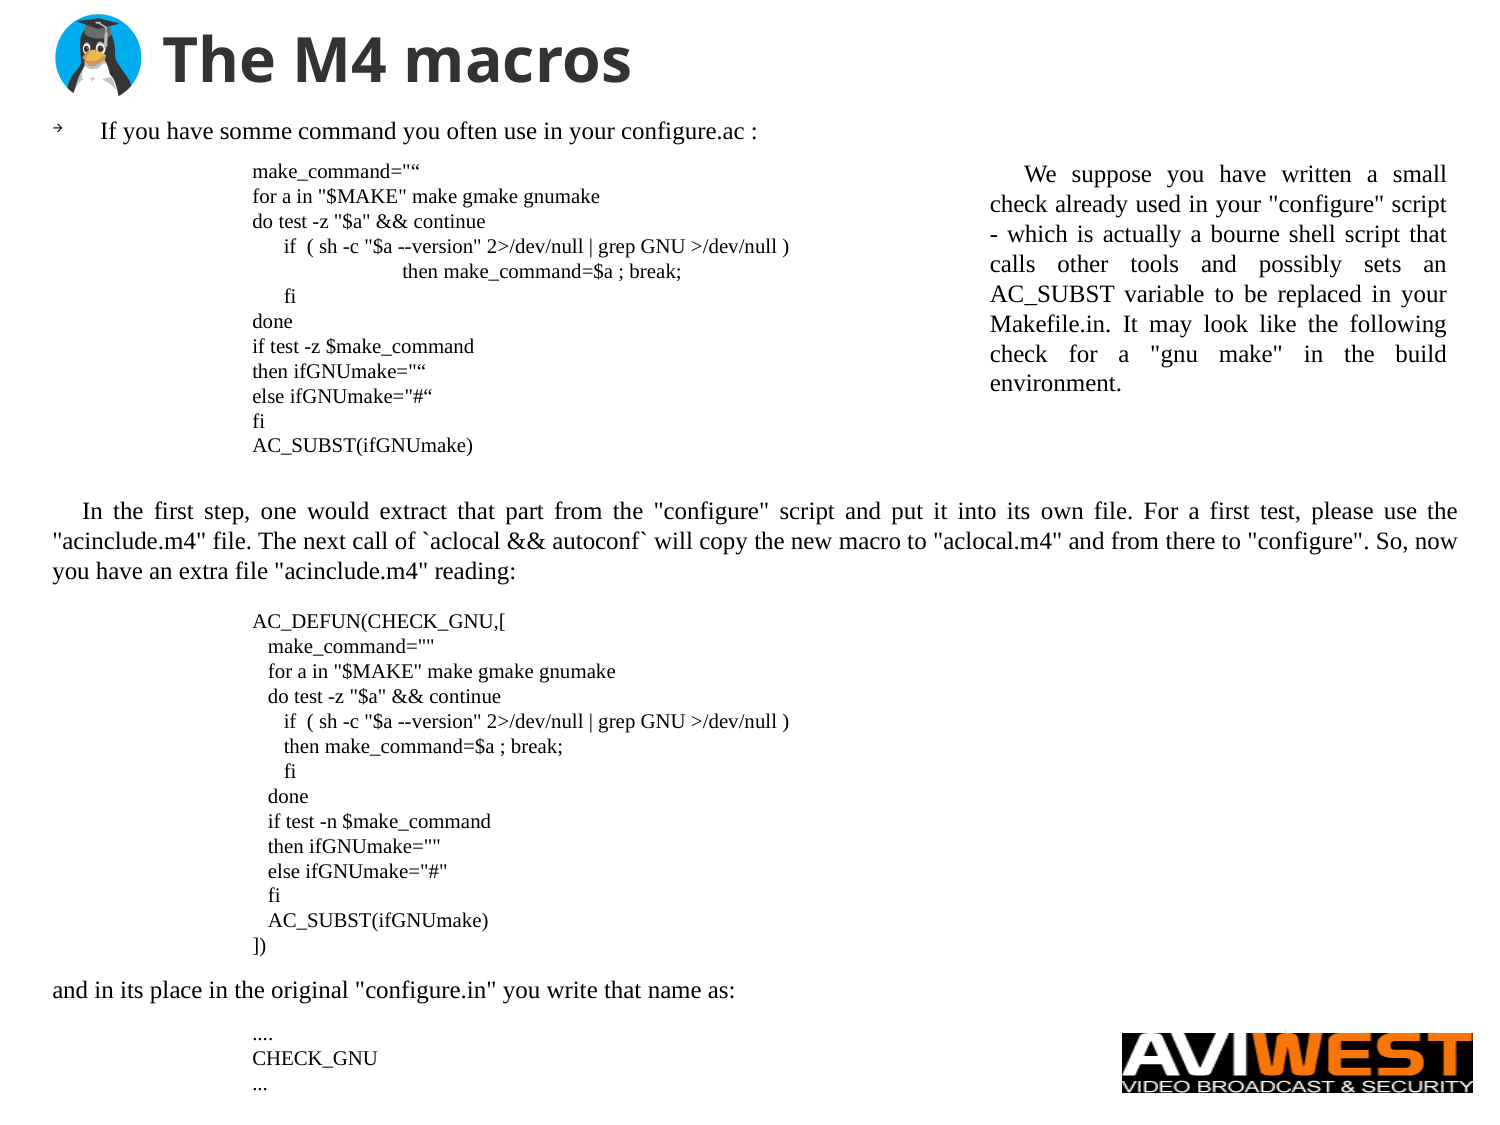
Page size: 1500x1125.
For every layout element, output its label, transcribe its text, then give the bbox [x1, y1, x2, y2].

text_box make_command="“ for a in "$MAKE" make gmake gnumake do test -z "$a" && continue if ( sh -c "$a --version" 2>/dev/null | grep GNU >/dev/null ) then make_command=$a ; break; fi done if test -z $make_command then ifGNUmake="“ else ifGNUmake="#“ fi AC_SUBST(ifGNUmake) [237, 149, 950, 465]
text_box  We suppose you have written a small check already used in your "configure" script - which is actually a bourne shell script that calls other tools and possibly sets an AC_SUBST variable to be replaced in your Makefile.in. It may look like the following check for a "gnu make" in the build environment. [974, 149, 1463, 405]
text_box .... CHECK_GNU ... [237, 1012, 950, 1103]
text_box  In the first step, one would extract that part from the "configure" script and put it into its own file. For a first test, please use the "acinclude.m4" file. The next call of `aclocal && autoconf` will copy the new macro to "aclocal.m4" and from there to "configure". So, now you have an extra file "acinclude.m4" reading: and in its place in the original "configure.in" you write that name as: [37, 487, 1475, 1012]
text_box The M4 macros [162, 12, 1473, 117]
text_box AC_DEFUN(CHECK_GNU,[ make_command="" for a in "$MAKE" make gmake gnumake do test -z "$a" && continue if ( sh -c "$a --version" 2>/dev/null | grep GNU >/dev/null ) then make_command=$a ; break; fi done if test -n $make_command then ifGNUmake="" else ifGNUmake="#" fi AC_SUBST(ifGNUmake) ]) [237, 600, 950, 965]
picture [44, 3, 152, 112]
text_box If you have somme command you often use in your configure.ac : [37, 107, 1375, 153]
picture [1122, 1033, 1473, 1093]
